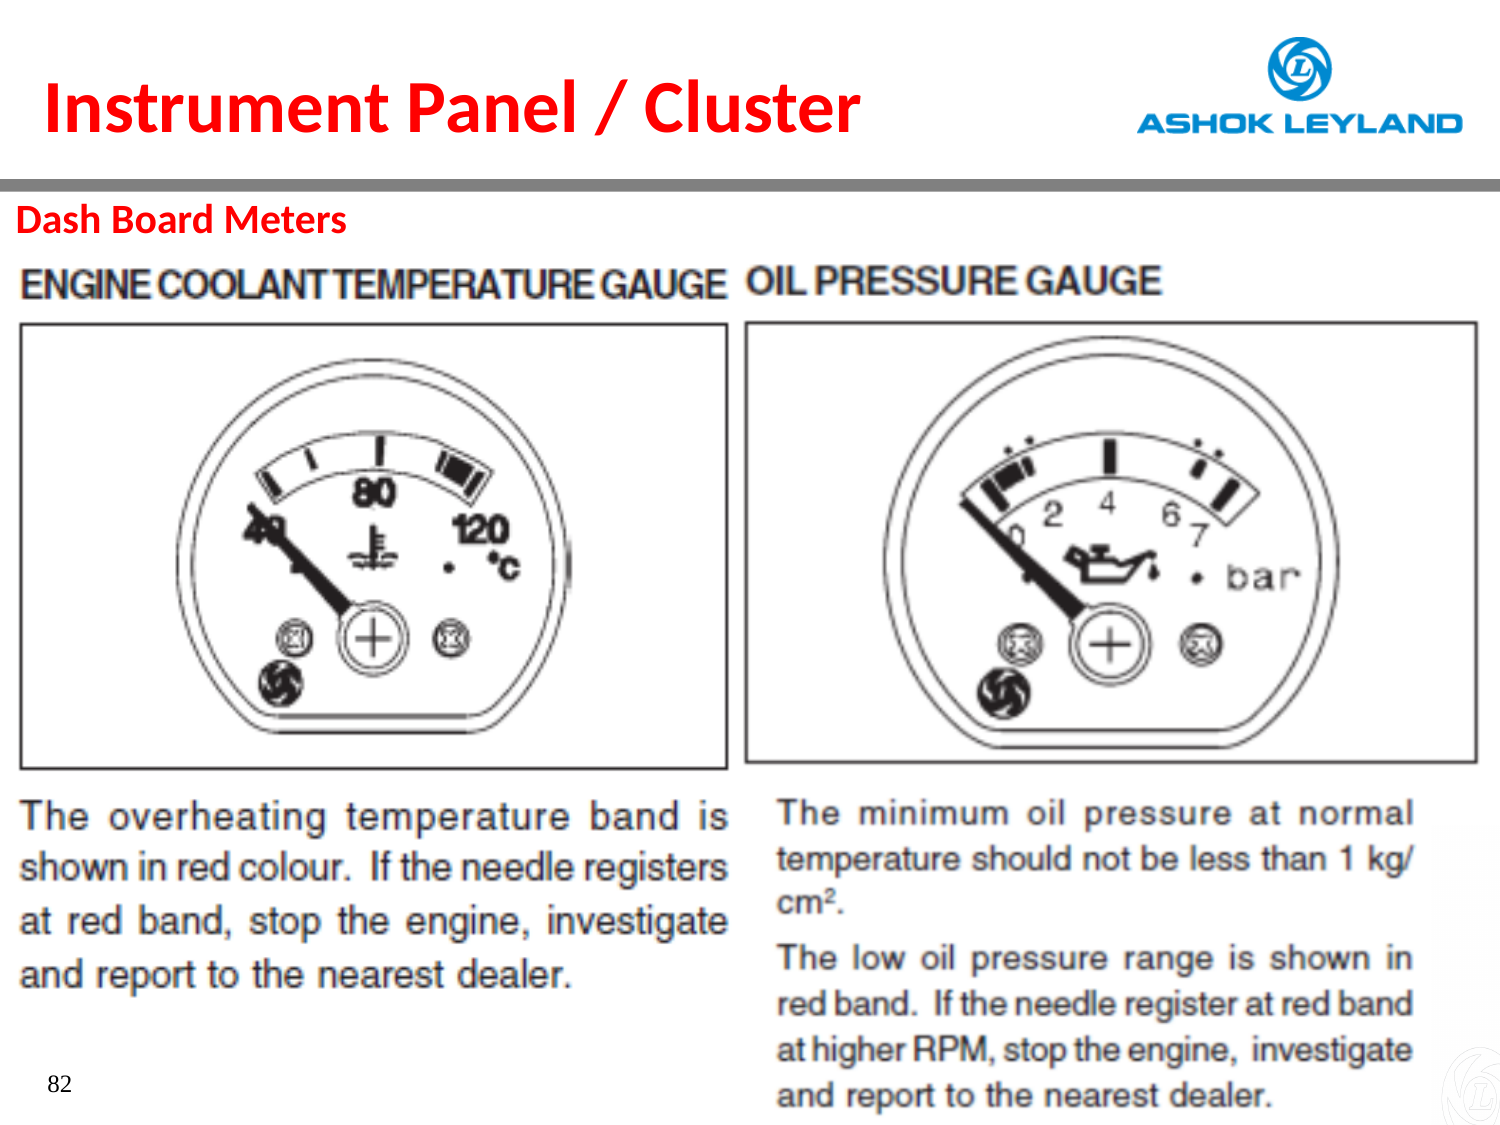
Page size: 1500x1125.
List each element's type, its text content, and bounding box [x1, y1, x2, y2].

picture [1303, 48, 1326, 67]
picture [1137, 37, 1463, 134]
picture [1273, 71, 1297, 90]
slide_number 82 [24, 1052, 88, 1113]
text_box Dash Board Meters [0, 184, 388, 250]
picture [12, 235, 1500, 1125]
picture [1279, 42, 1298, 66]
picture [1287, 56, 1313, 82]
text_box Instrument Panel / Cluster [29, 49, 895, 155]
picture [1303, 72, 1321, 96]
